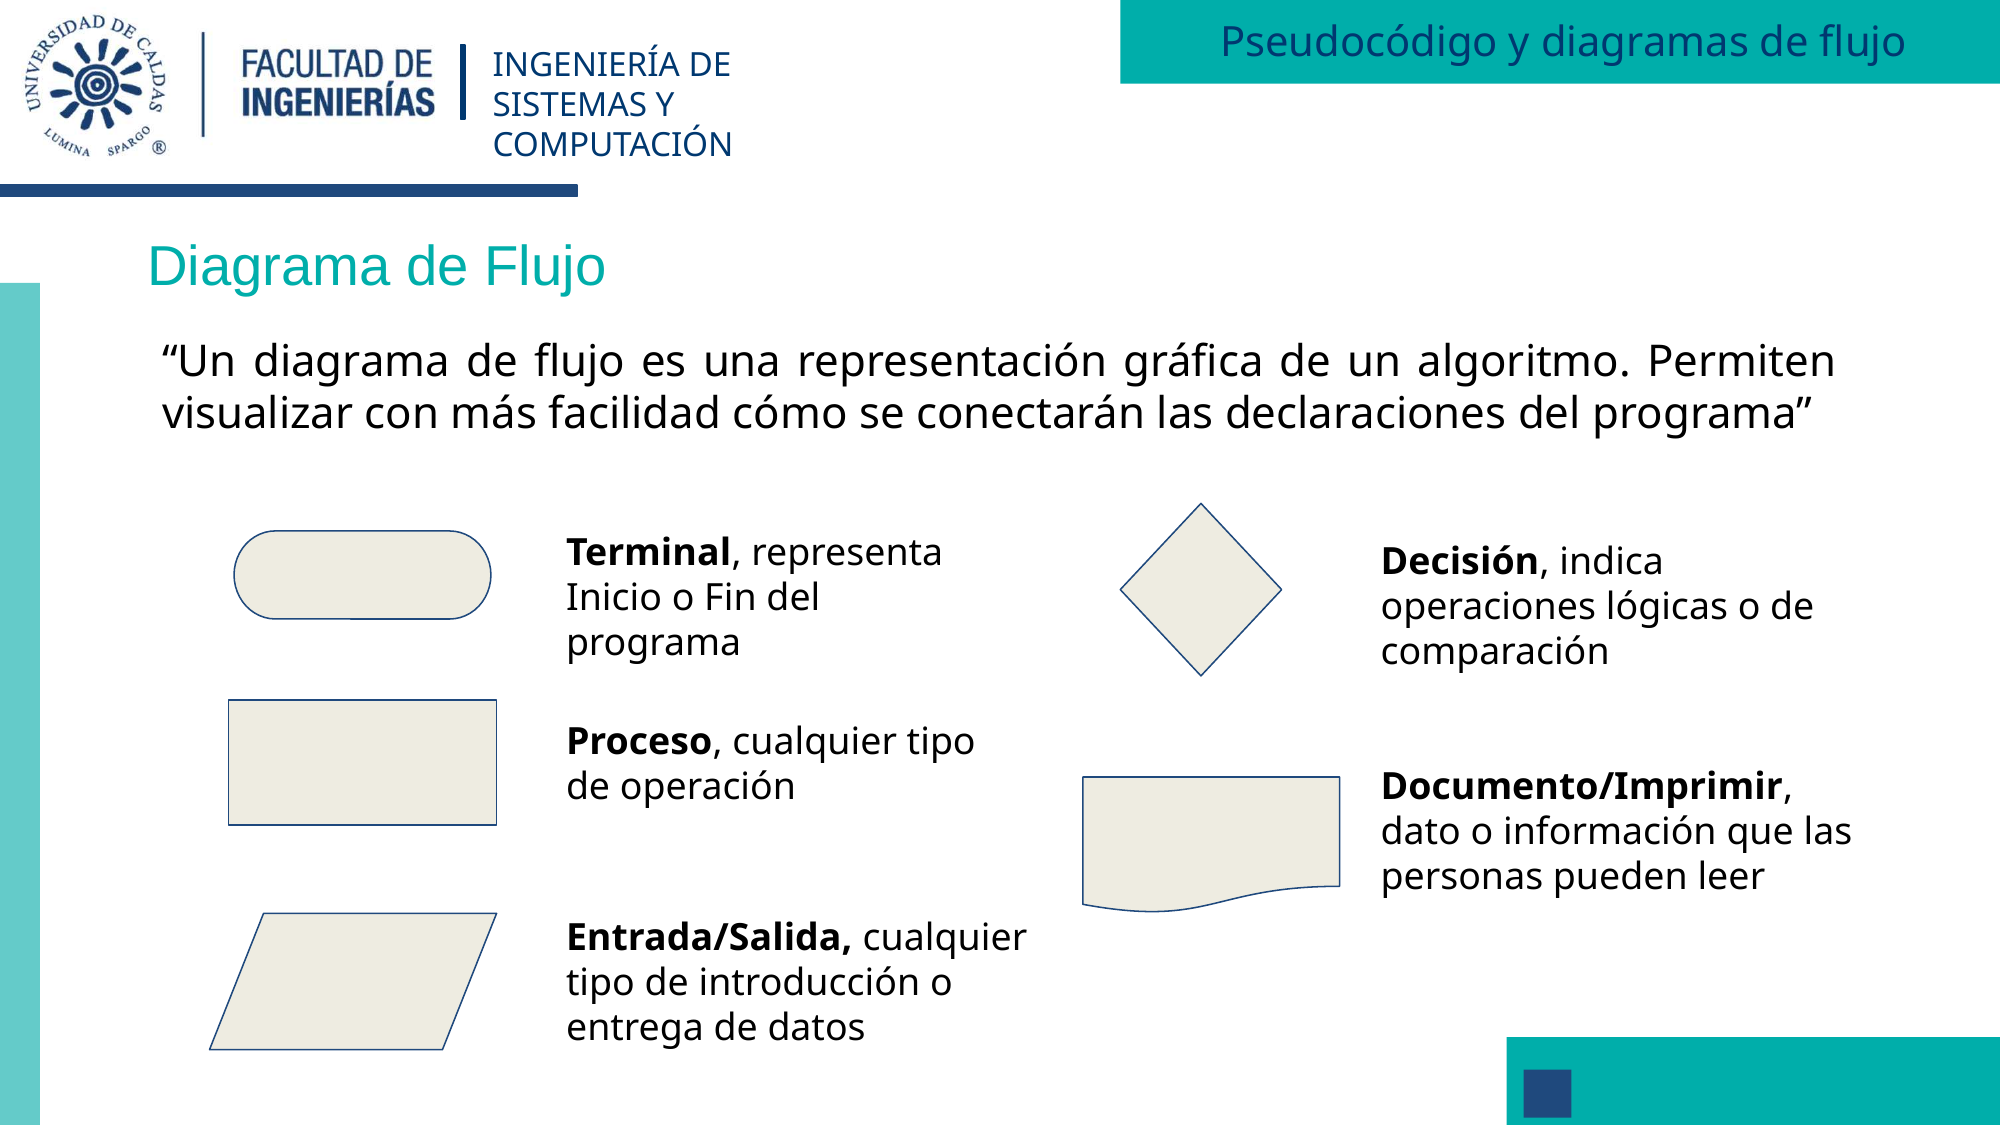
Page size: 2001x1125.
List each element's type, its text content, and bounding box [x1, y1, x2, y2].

text_box [0, 282, 40, 1125]
picture [0, 0, 464, 173]
text_box [228, 699, 497, 825]
text_box [1506, 1037, 2000, 1125]
text_box INGENIERÍA DE SISTEMAS Y COMPUTACIÓN [477, 28, 841, 179]
text_box Pseudocódigo y diagramas de flujo [1129, 0, 1998, 80]
text_box Decisión, indica operaciones lógicas o de comparación [1365, 522, 1884, 688]
text_box [1120, 503, 1282, 676]
title Diagrama de Flujo [147, 229, 681, 418]
text_box [234, 530, 491, 620]
text_box “Un diagrama de flujo es una representación gráfica de un algoritmo. Permiten visualizar con más facilidad cómo se conectarán las declaraciones del programa” [147, 317, 1853, 453]
text_box Documento/Imprimir, dato o información que las personas pueden leer [1365, 746, 1884, 912]
text_box [1523, 1069, 1572, 1118]
text_box Proceso, cualquier tipo de operación [551, 701, 1015, 822]
text_box [1120, 0, 2000, 84]
text_box [209, 913, 497, 1050]
text_box [1082, 776, 1340, 912]
text_box Entrada/Salida, cualquier tipo de introducción o entrega de datos [551, 898, 1057, 1064]
text_box Terminal, representa Inicio o Fin del programa [551, 512, 1015, 678]
text_box [0, 184, 578, 197]
